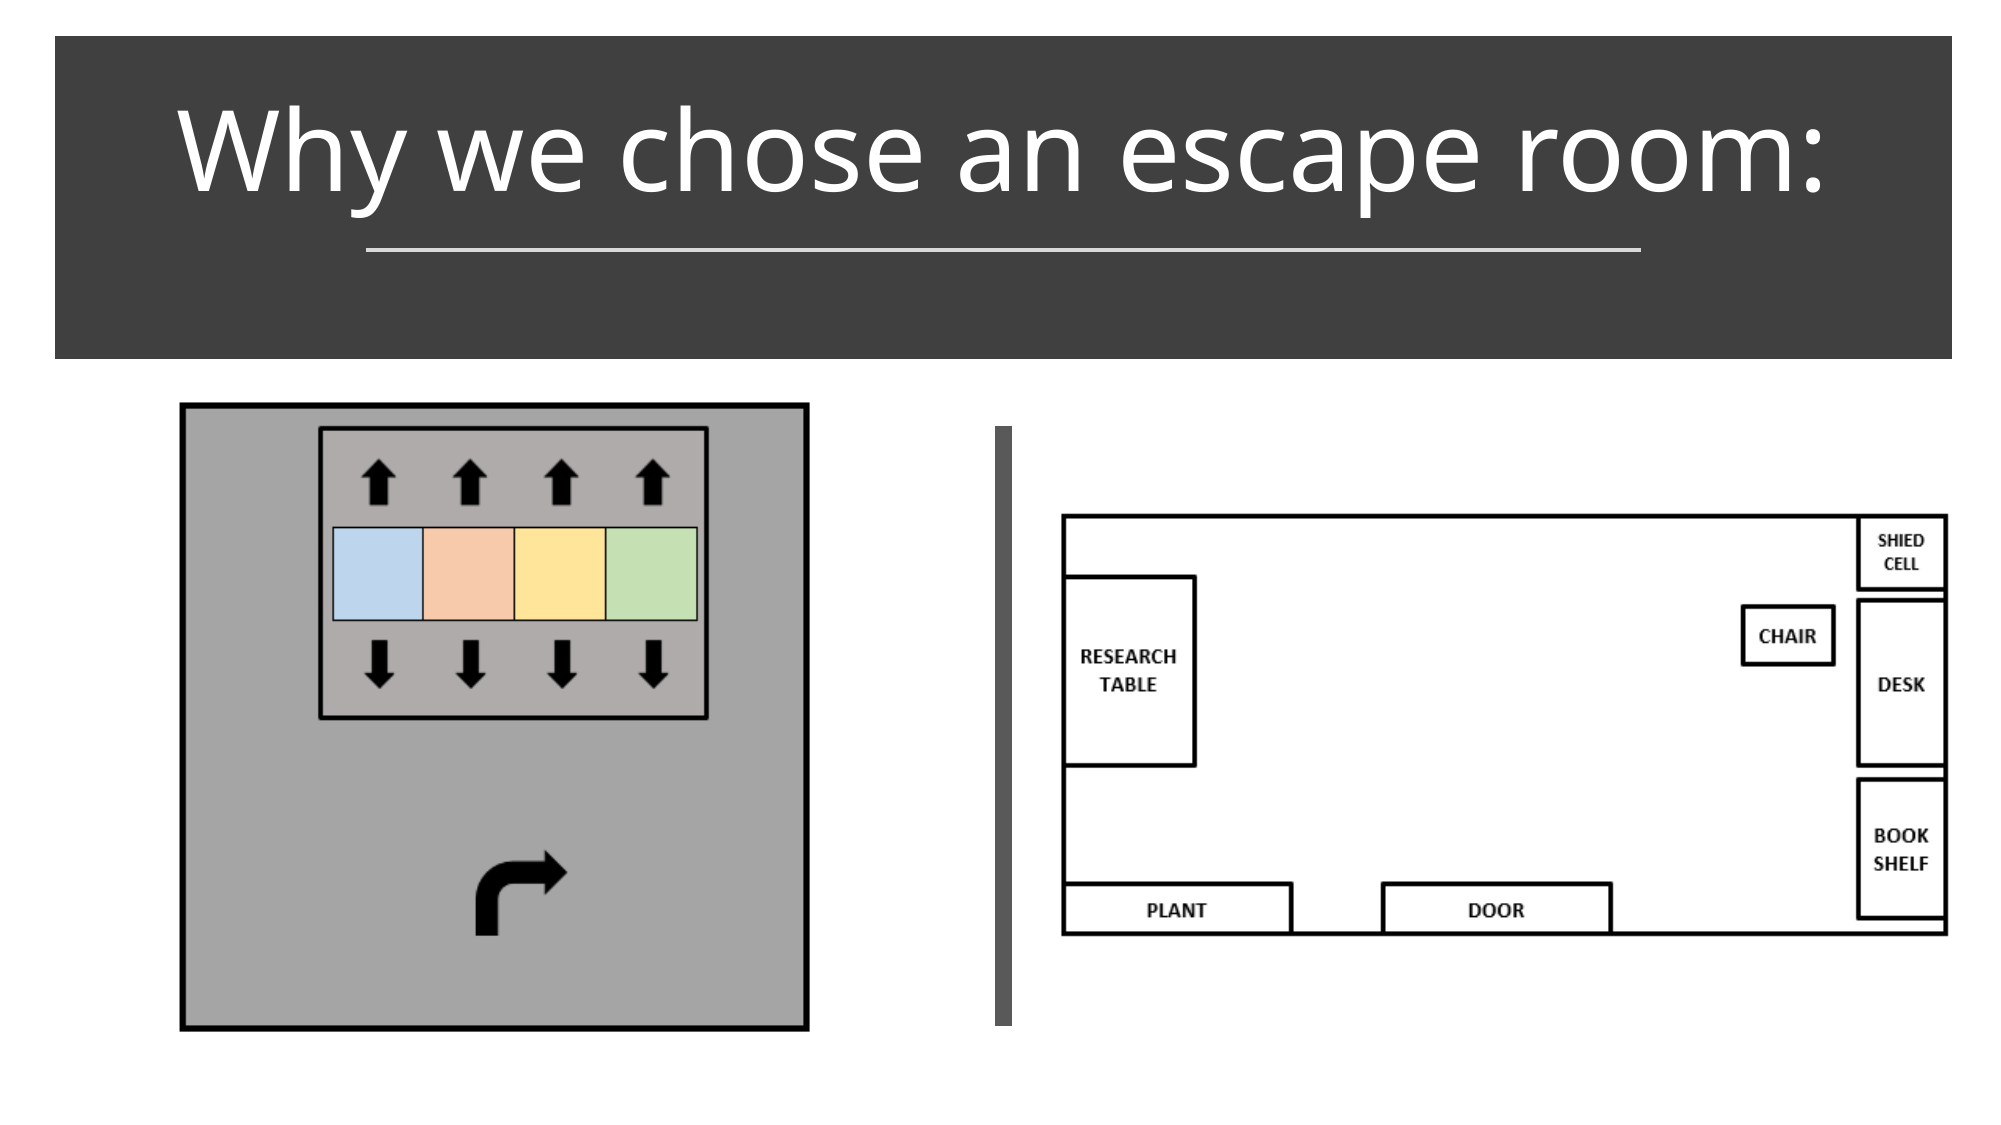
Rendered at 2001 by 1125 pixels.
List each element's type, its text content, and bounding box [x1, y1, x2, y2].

text_box [64, 45, 1942, 350]
picture [1057, 511, 1953, 941]
title Why we chose an escape room: [89, 71, 1917, 224]
picture [172, 398, 832, 1054]
